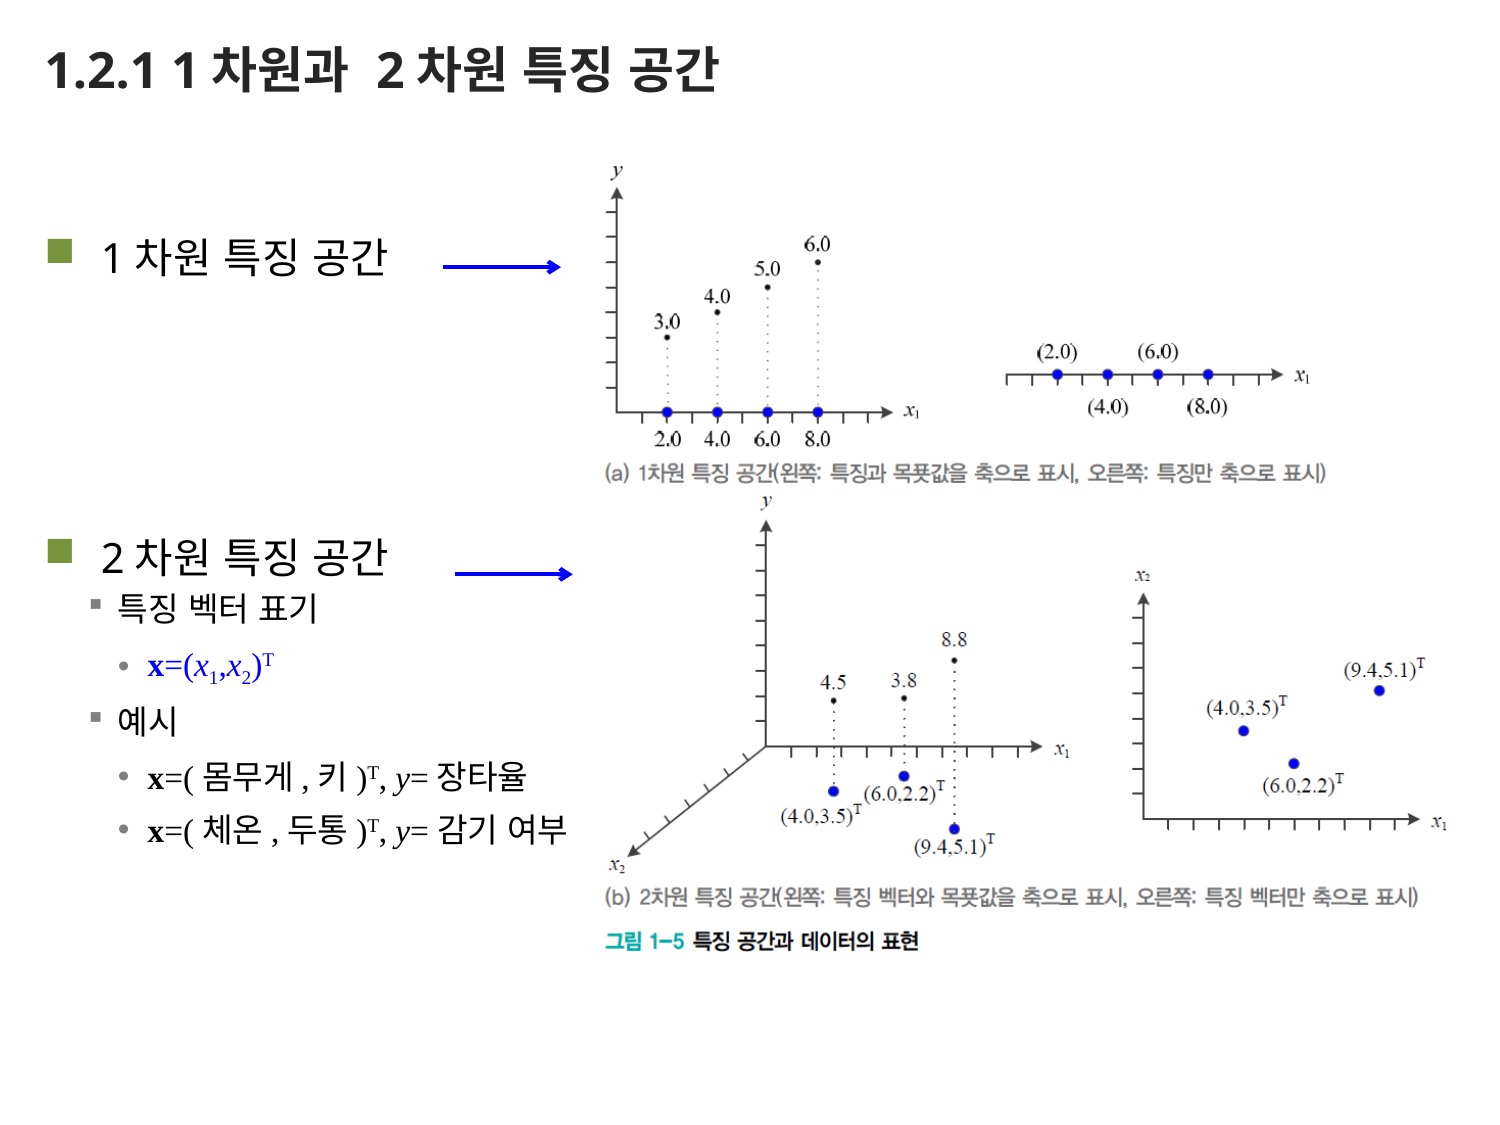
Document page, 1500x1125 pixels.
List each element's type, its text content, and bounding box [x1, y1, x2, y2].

title 1.2.1 1차원과 2차원 특징 공간 [29, 23, 1270, 114]
picture [584, 160, 1459, 957]
list 1차원 특징 공간 2차원 특징 공간 특징 벡터 표기 x=(x1,x2)T 예시 x=(몸무게,키)T, y=장타율 x=(체온,두통)T, y=감기 여부 [29, 148, 585, 1083]
